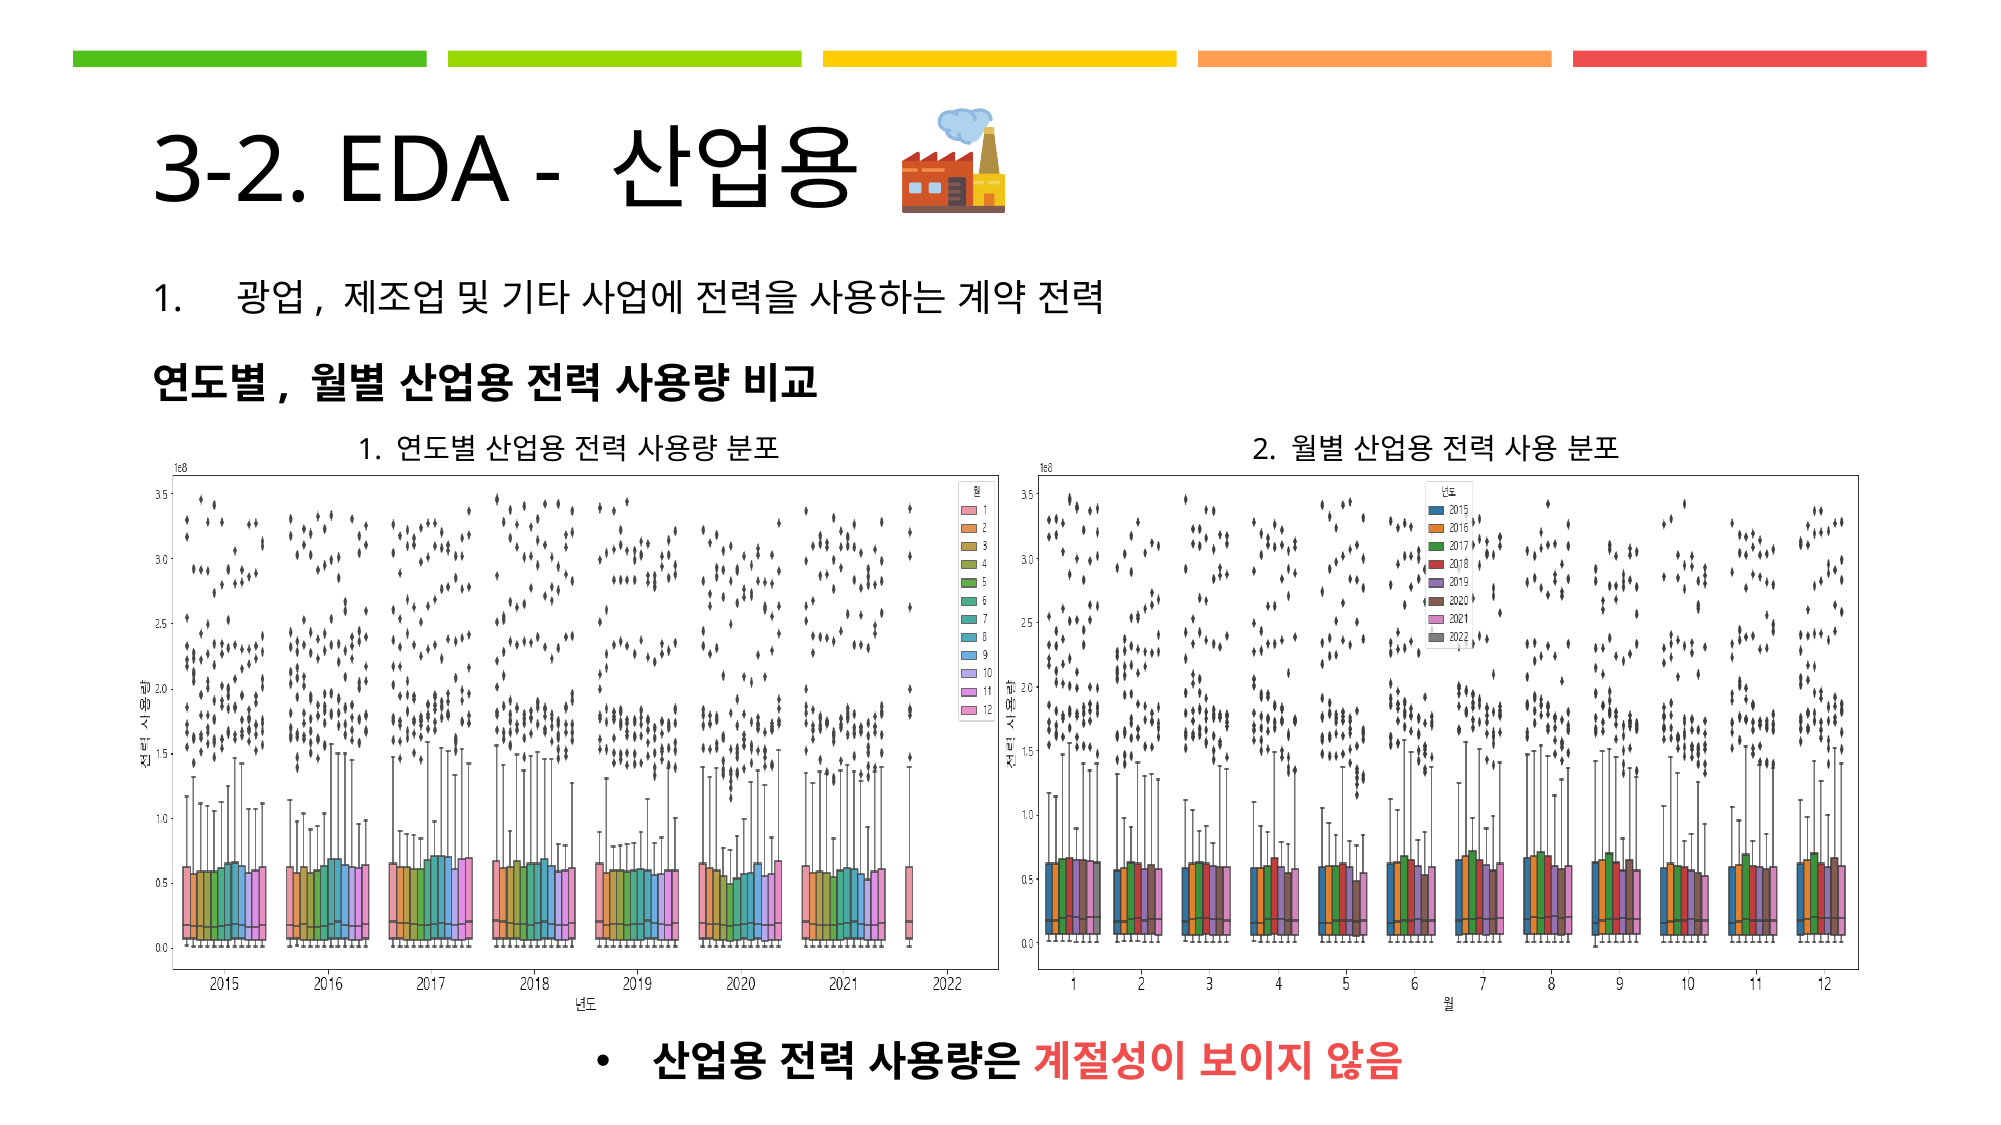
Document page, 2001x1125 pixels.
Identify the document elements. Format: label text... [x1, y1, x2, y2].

text_box 산업용 전력 사용량은 계절성이 보이지 않음 [410, 1027, 1590, 1093]
list 연도별, 월별 산업용 전력 사용량 비교 [137, 327, 1863, 415]
text_box 2. 월별 산업용 전력 사용 분포 [1162, 406, 1712, 454]
text_box 광업, 제조업 및 기타 사업에 전력을 사용하는 계약 전력 [137, 244, 1863, 327]
picture [900, 107, 1006, 213]
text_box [73, 50, 1927, 67]
picture [136, 454, 1863, 1022]
text_box 1. 연도별 산업용 전력 사용량 분포 [294, 406, 844, 454]
title 3-2. EDA - 산업용 [137, 67, 1863, 244]
